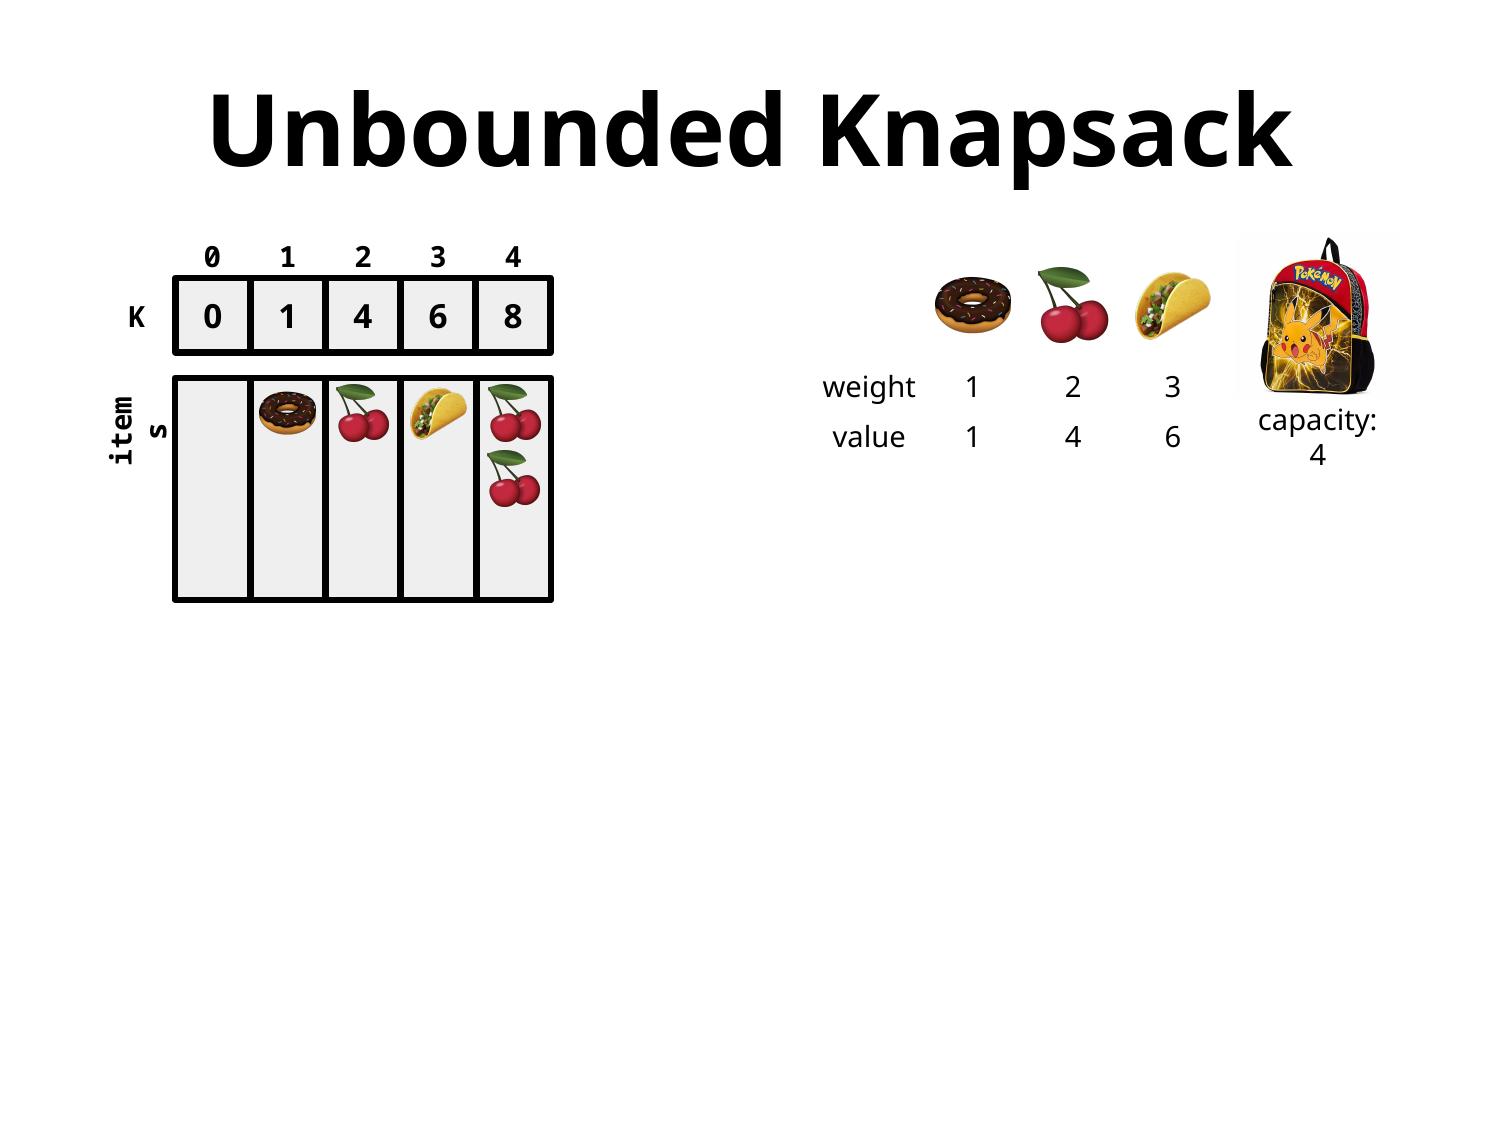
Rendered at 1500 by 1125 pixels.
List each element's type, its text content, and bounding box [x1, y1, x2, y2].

picture [484, 449, 542, 507]
picture [409, 384, 467, 442]
text_box [476, 377, 552, 600]
text_box [174, 377, 250, 600]
text_box 1 [250, 234, 325, 278]
text_box 1 [250, 278, 325, 353]
text_box 4 [325, 278, 400, 353]
picture [259, 384, 317, 442]
picture [1035, 267, 1111, 343]
text_box 3 6 [1129, 348, 1217, 474]
picture [935, 267, 1011, 343]
picture [334, 384, 392, 442]
text_box items [115, 375, 159, 489]
text_box 1 1 [942, 348, 1017, 474]
text_box 3 [400, 234, 475, 278]
text_box 2 [325, 234, 400, 278]
text_box [250, 377, 325, 600]
text_box 8 [475, 278, 551, 353]
text_box 0 [174, 234, 250, 278]
text_box capacity: 4 [1235, 406, 1400, 474]
text_box 2 4 [1029, 348, 1117, 474]
picture [1135, 267, 1211, 343]
text_box weight value [796, 348, 942, 474]
subtitle Unbounded Knapsack [0, 51, 1500, 239]
picture [1235, 234, 1401, 399]
text_box K [99, 293, 175, 337]
picture [485, 384, 543, 442]
text_box 4 [475, 234, 551, 278]
text_box 6 [400, 278, 475, 353]
text_box [325, 377, 401, 600]
text_box [401, 377, 476, 600]
text_box 0 [175, 278, 250, 353]
